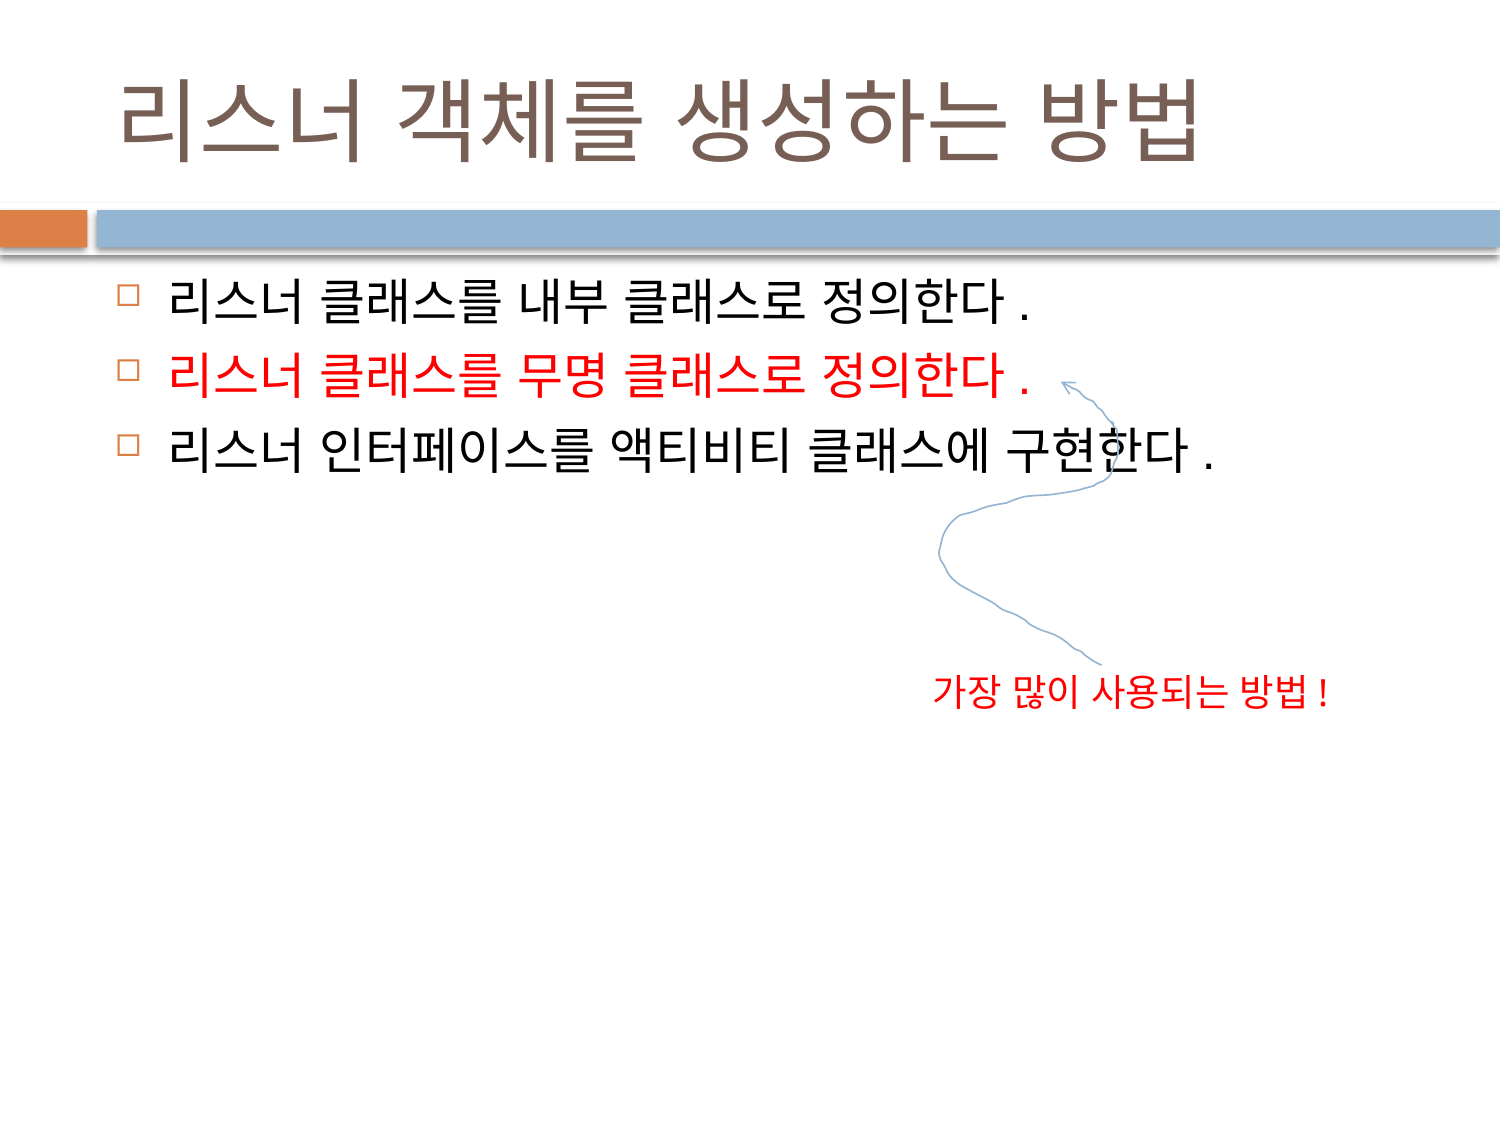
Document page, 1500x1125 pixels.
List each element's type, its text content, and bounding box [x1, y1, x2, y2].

text_box [938, 381, 1119, 667]
list 리스너 클래스를 내부 클래스로 정의한다. 리스너 클래스를 무명 클래스로 정의한다. 리스너 인터페이스를 액티비티 클래스에 구현한다. [100, 262, 1438, 1000]
text_box 가장 많이 사용되는 방법! [917, 662, 1343, 722]
title 리스너 객체를 생성하는 방법 [100, 37, 1438, 200]
